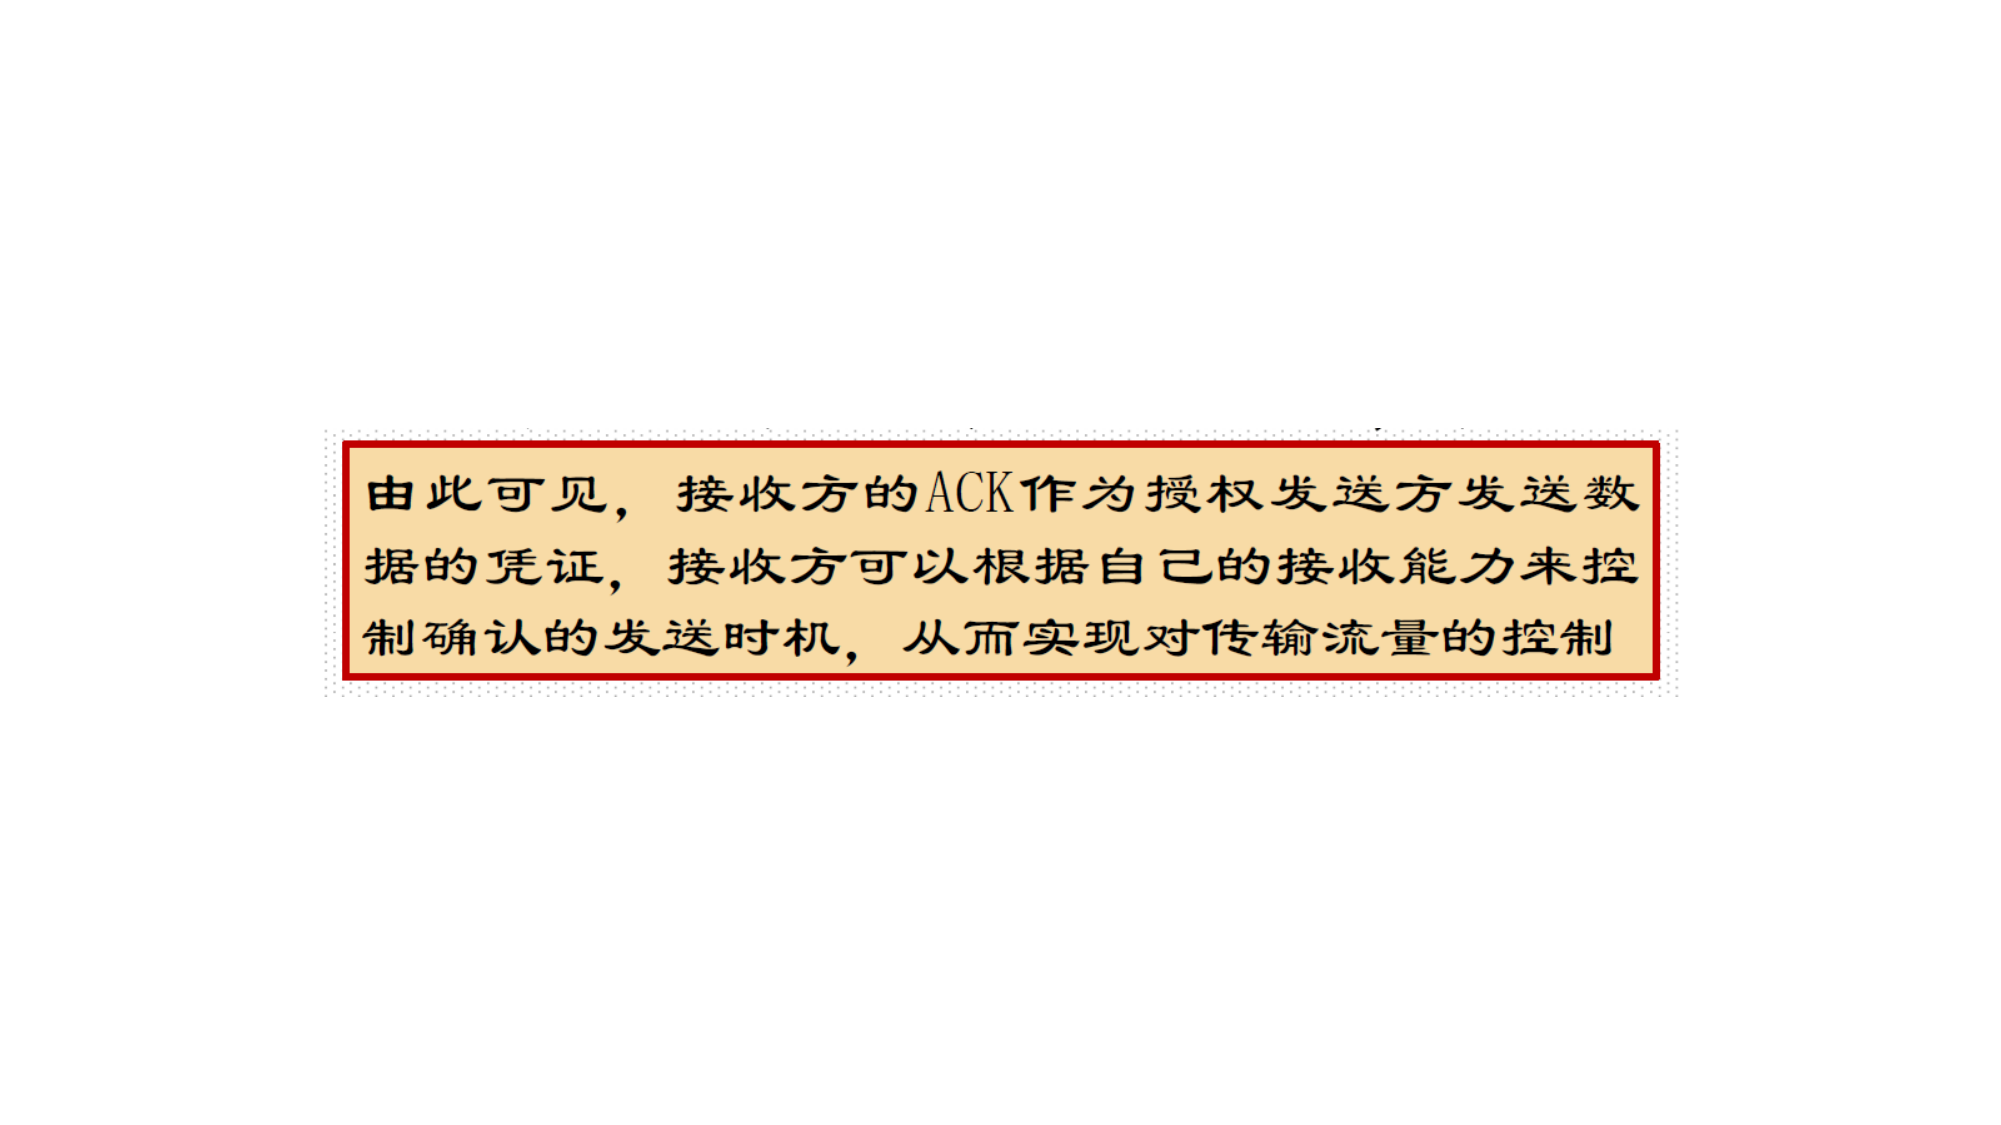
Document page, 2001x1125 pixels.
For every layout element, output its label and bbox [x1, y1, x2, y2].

picture [321, 428, 1679, 697]
